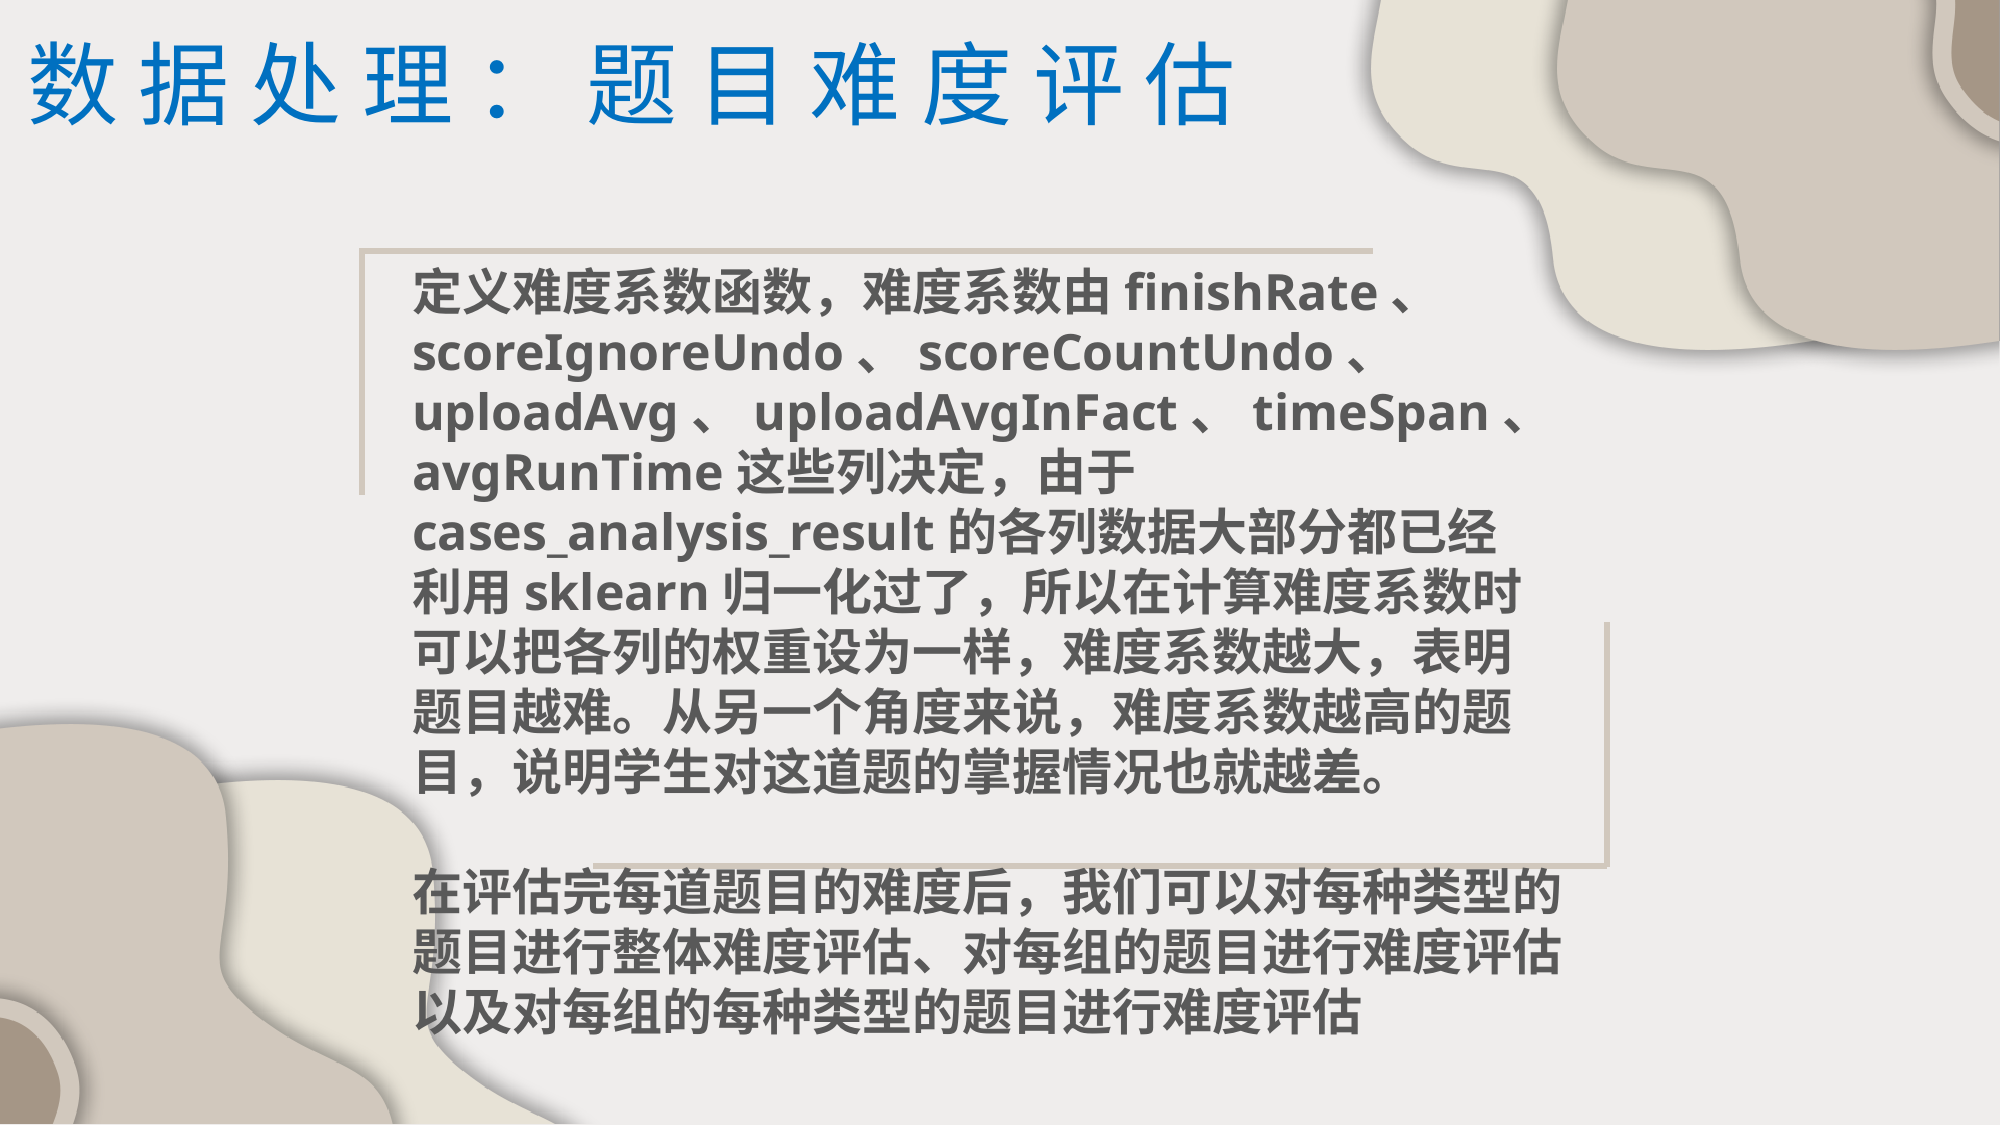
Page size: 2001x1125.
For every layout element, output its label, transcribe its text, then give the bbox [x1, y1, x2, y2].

title 数据处理：题目难度评估 [27, 27, 1263, 148]
text_box 定义难度系数函数，难度系数由finishRate、 scoreIgnoreUndo、scoreCountUndo、 uploadAvg、uploadAvgInFact、timeSpan、 avgRunTime这些列决定，由于 cases_analysis_result的各列数据大部分都已经 利用sklearn归一化过了，所以在计算难度系数时 可以把各列的权重设为一样，难度系数越大，表明 题目越难。从另一个角度来说，难度系数越高的题 目，说明学生对这道题的掌握情况也就越差。 在评估完每道题目的难度后，我们可以对每种类型的 题目进行整体难度评估、对每组的题目进行难度评估 以及对每组的每种类型的题目进行难度评估 [397, 253, 1578, 1048]
picture [0, 0, 2000, 1125]
